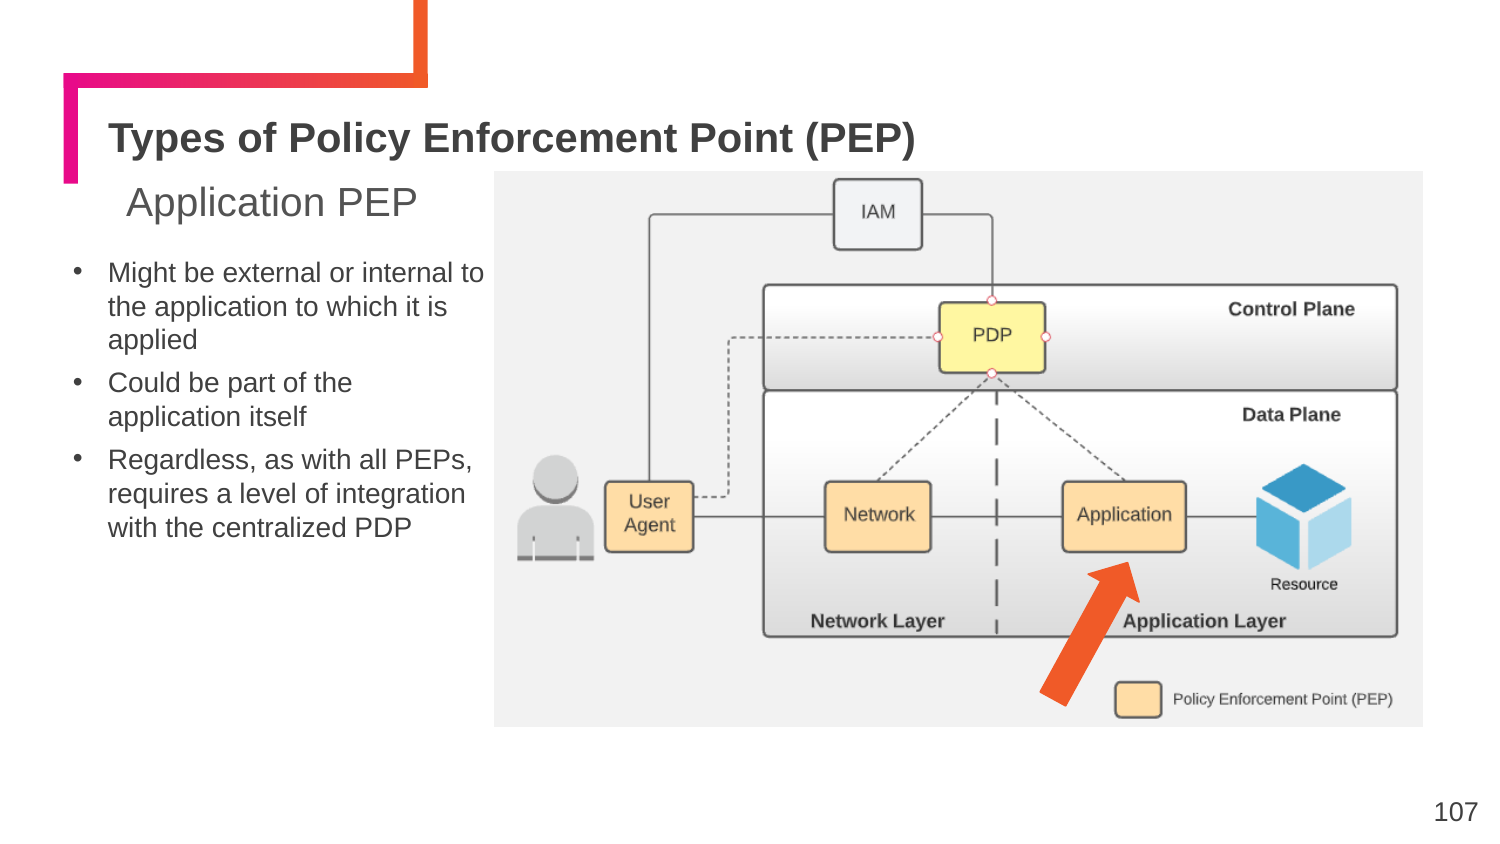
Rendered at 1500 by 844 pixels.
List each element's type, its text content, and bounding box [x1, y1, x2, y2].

slide_number 107 [1403, 779, 1494, 844]
picture [494, 170, 1423, 727]
text_box Application PEP [109, 169, 436, 231]
text_box Might be external or internal to the application to which it is applied Could be part of the application itself Regardless, as with all PEPs, requires a level of integration with the centralized PDP [60, 254, 485, 619]
title Types of Policy Enforcement Point (PEP) [100, 117, 1455, 169]
